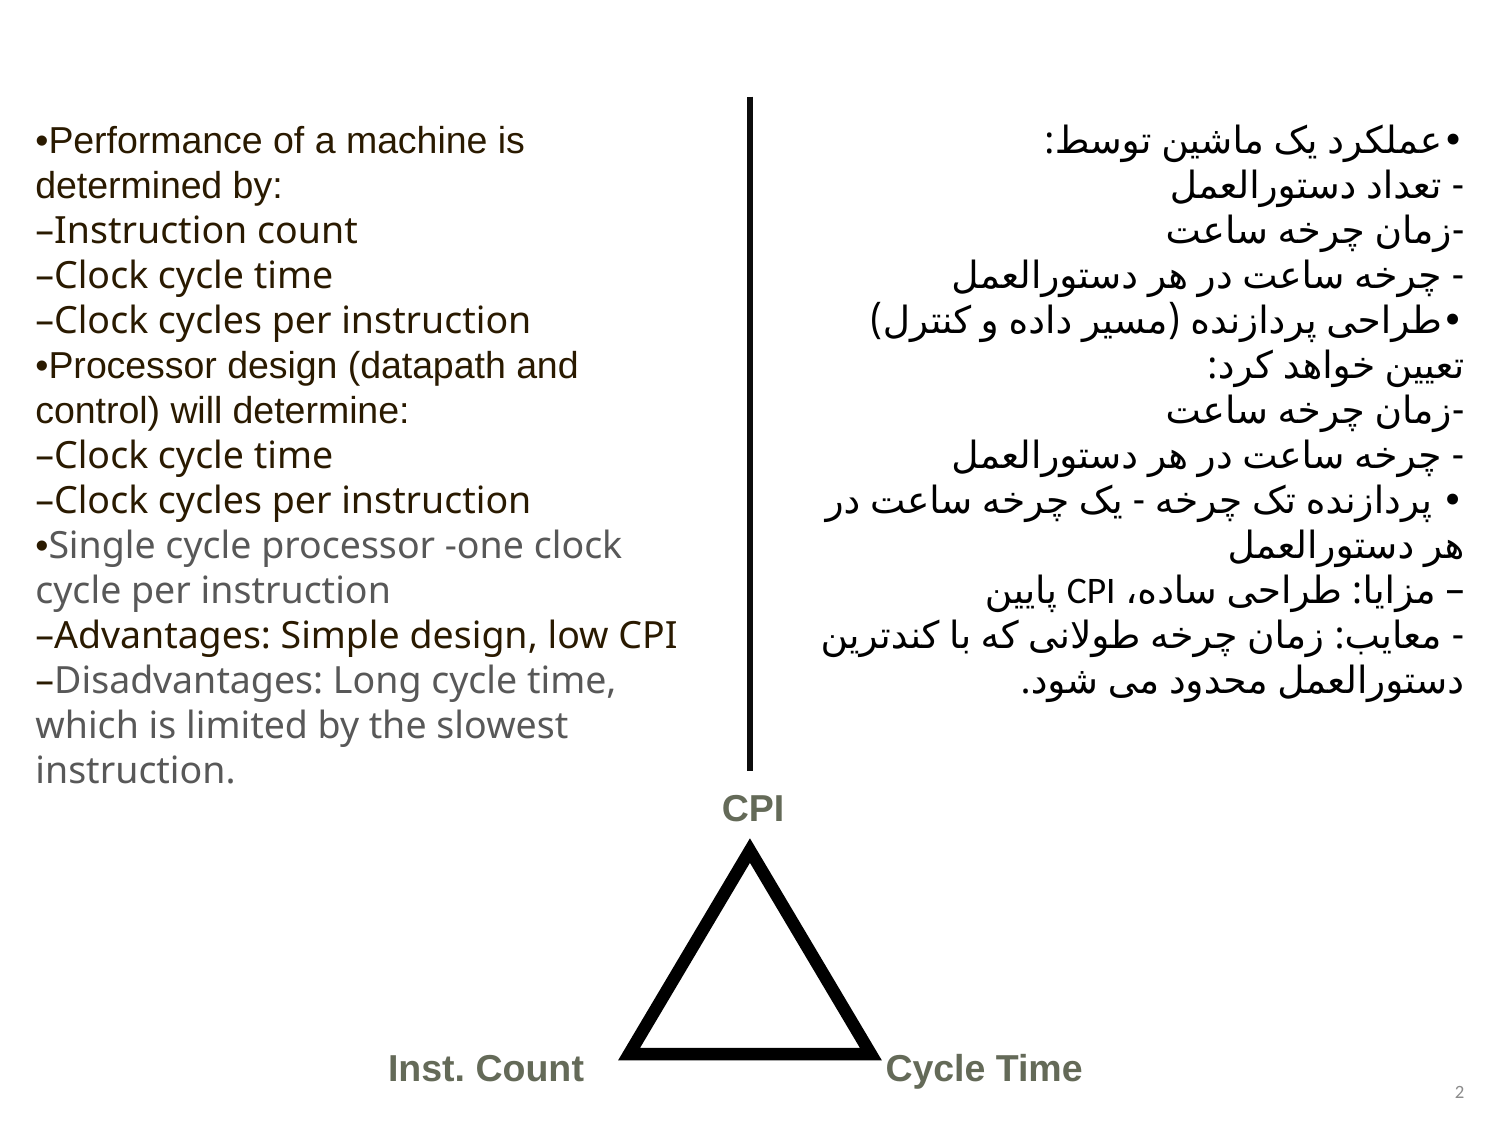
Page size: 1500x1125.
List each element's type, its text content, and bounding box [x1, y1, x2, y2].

text_box •Performance of a machine is determined by: –Instruction count –Clock cycle time –Clock cycles per instruction •Processor design (datapath and control) will determine: –Clock cycle time –Clock cycles per instruction •Single cycle processor -one clock cycle per instruction –Advantages: Simple design, low CPI –Disadvantages: Long cycle time, which is limited by the slowest instruction. [20, 108, 727, 799]
text_box [627, 848, 870, 1056]
text_box Cycle Time [870, 1037, 1113, 1097]
text_box Inst. Count [373, 1037, 616, 1097]
text_box •عملکرد یک ماشین توسط: - تعداد دستورالعمل -زمان چرخه ساعت - چرخه ساعت در هر دستورالعمل •طراحی پردازنده (مسیر داده و کنترل) تعیین خواهد کرد: -زمان چرخه ساعت - چرخه ساعت در هر دستورالعمل • پردازنده تک چرخه - یک چرخه ساعت در هر دستورالعمل – مزایا: طراحی ساده، CPI پایین - معایب: زمان چرخه طولانی که با کندترین دستورالعمل محدود می شود. [797, 108, 1480, 709]
text_box CPI [707, 776, 841, 837]
